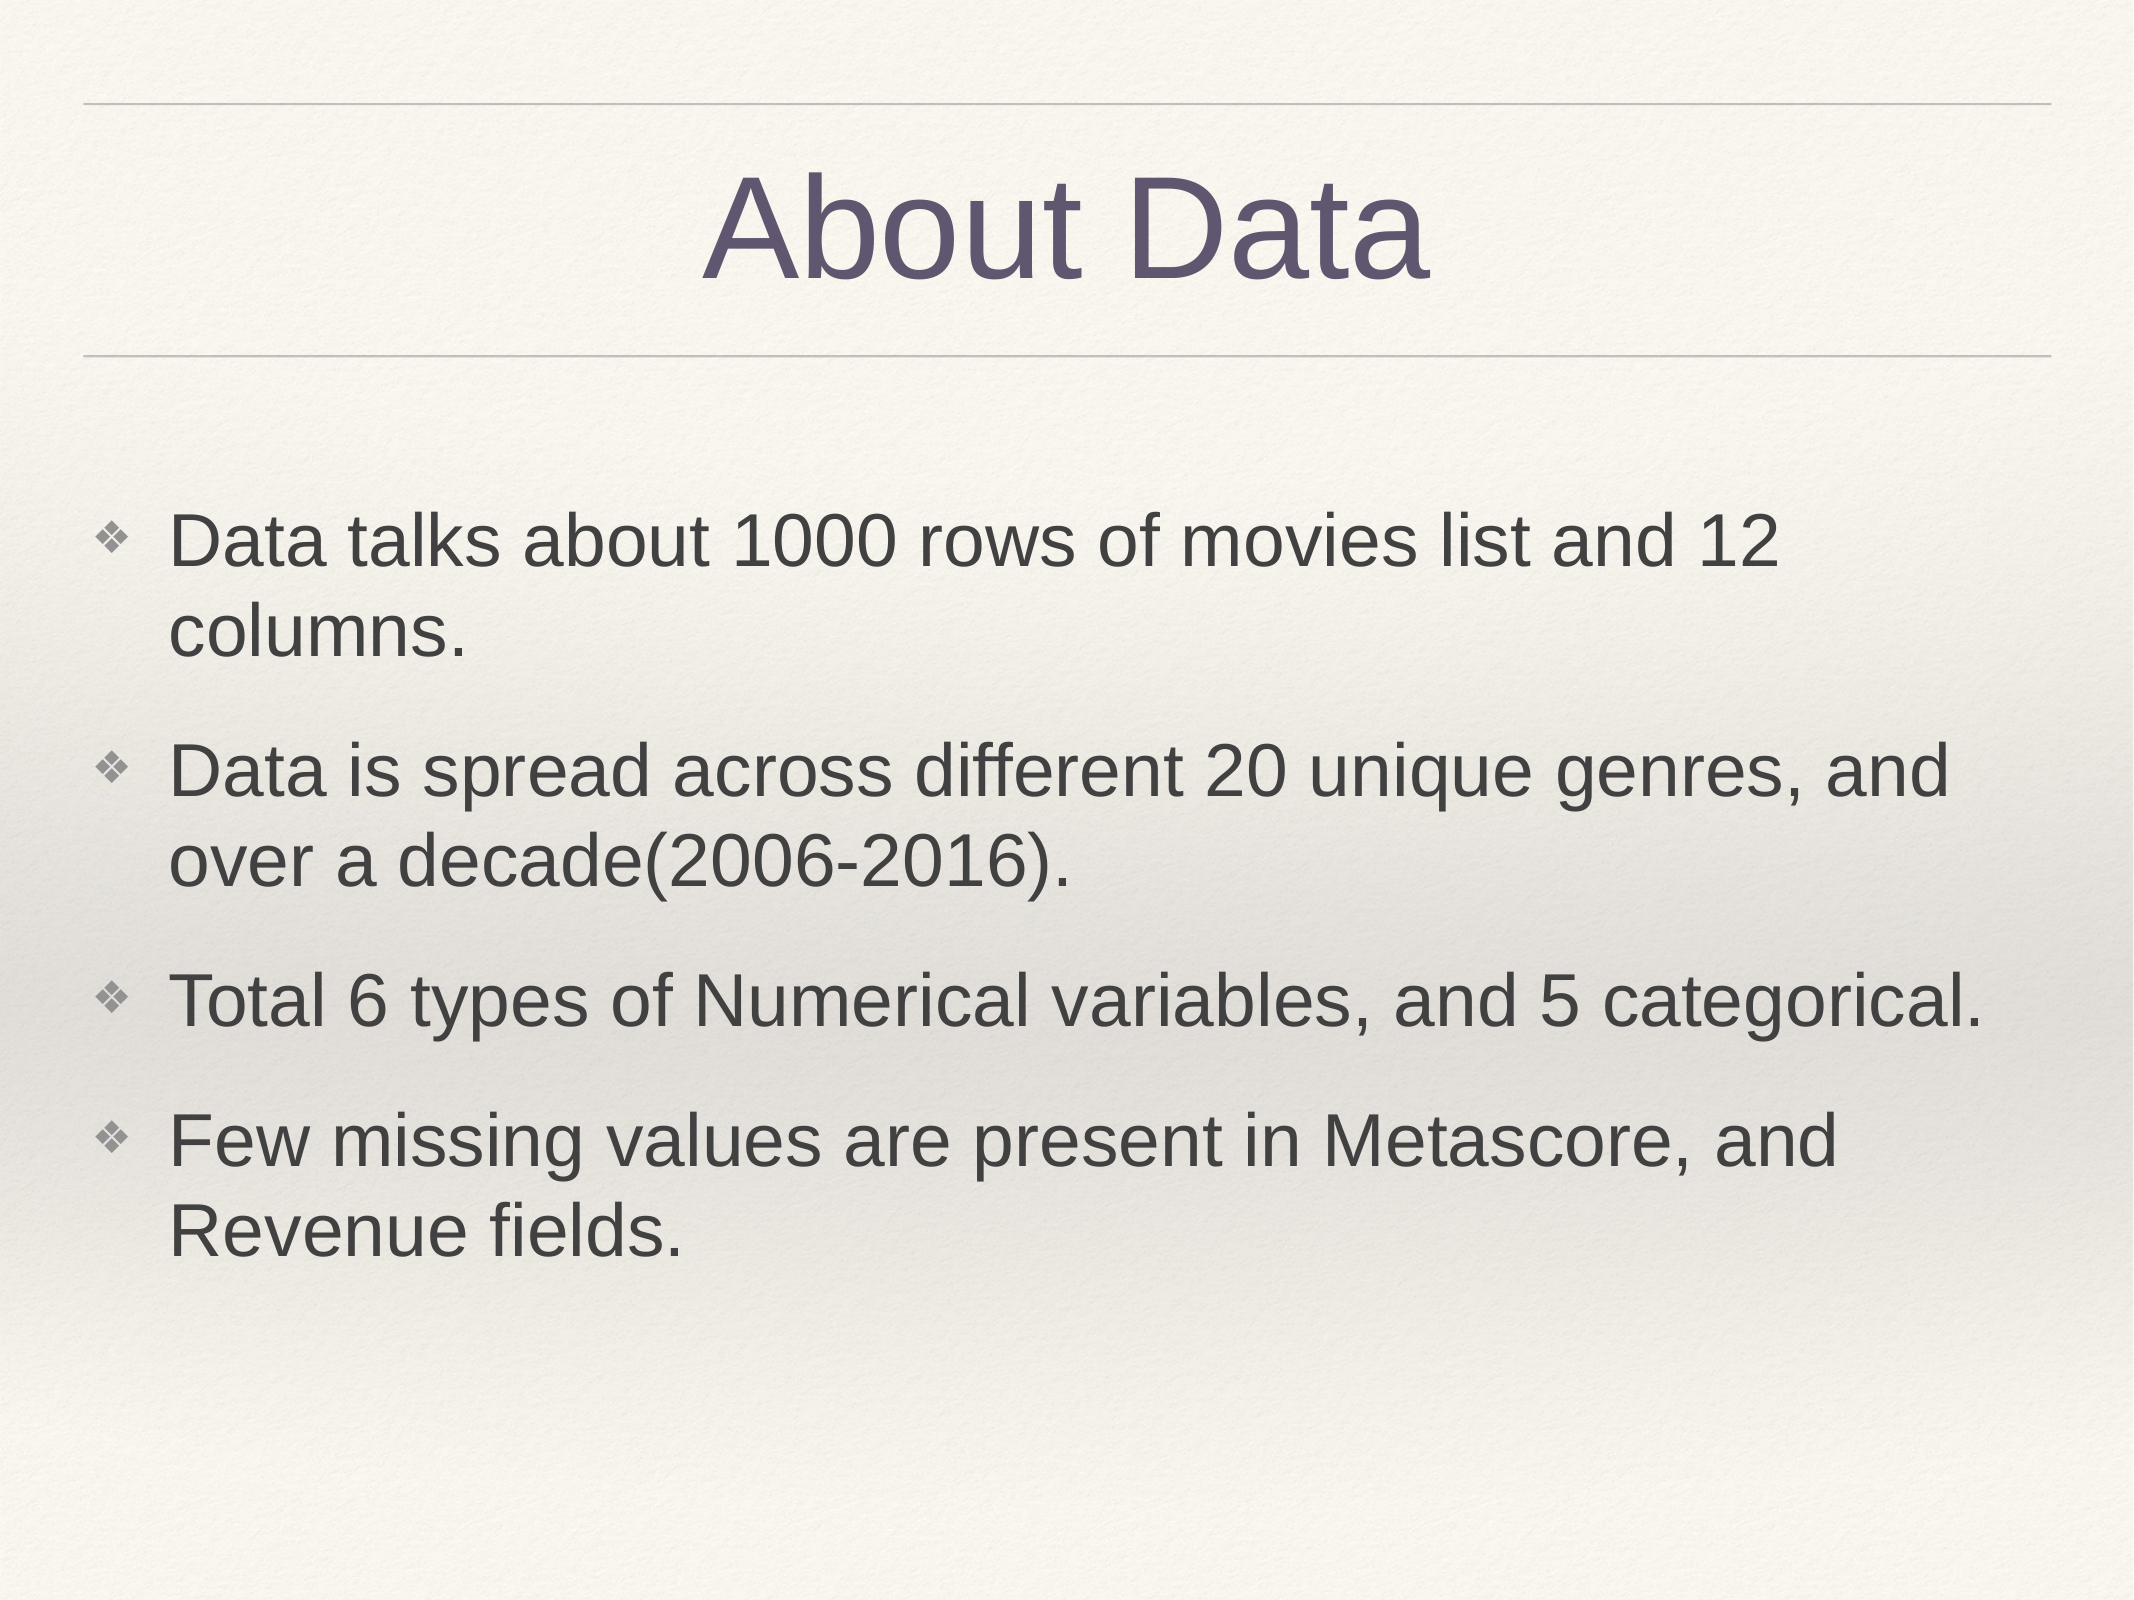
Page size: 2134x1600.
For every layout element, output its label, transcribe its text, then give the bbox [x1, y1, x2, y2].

title About Data [82, 130, 2051, 332]
list Data talks about 1000 rows of movies list and 12 columns. Data is spread across different 20 unique genres, and over a decade(2006-2016). Total 6 types of Numerical variables, and 5 categorical. Few missing values are present in Metascore, and Revenue fields. [82, 380, 2051, 1382]
picture [0, 0, 2134, 1600]
